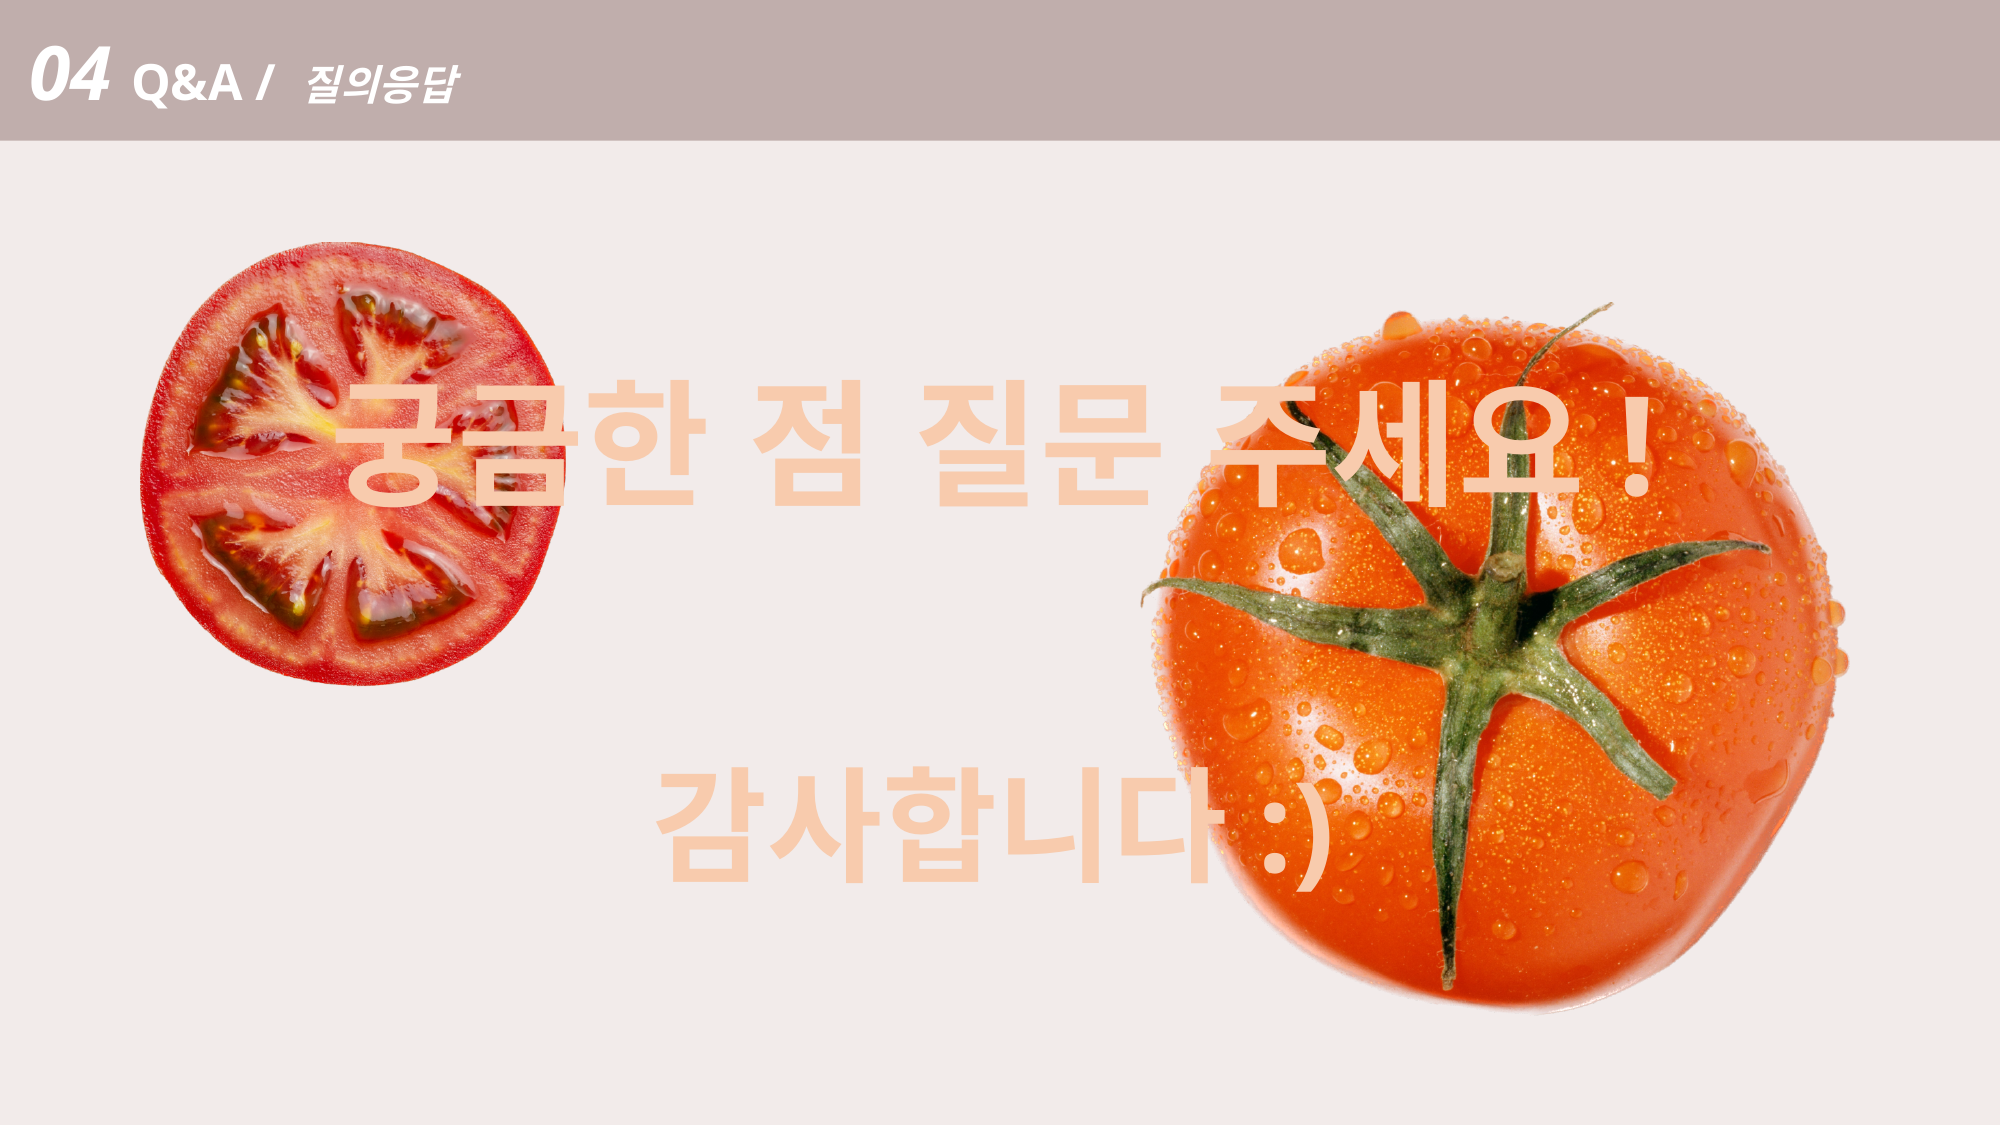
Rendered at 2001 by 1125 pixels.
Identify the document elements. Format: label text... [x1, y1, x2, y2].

picture [1139, 302, 1850, 1016]
text_box 궁금한 점 질문 주세요! 감사합니다:) [192, 268, 1796, 906]
picture [140, 242, 566, 687]
text_box 04 Q&A / 질의응답 [0, 0, 2000, 142]
